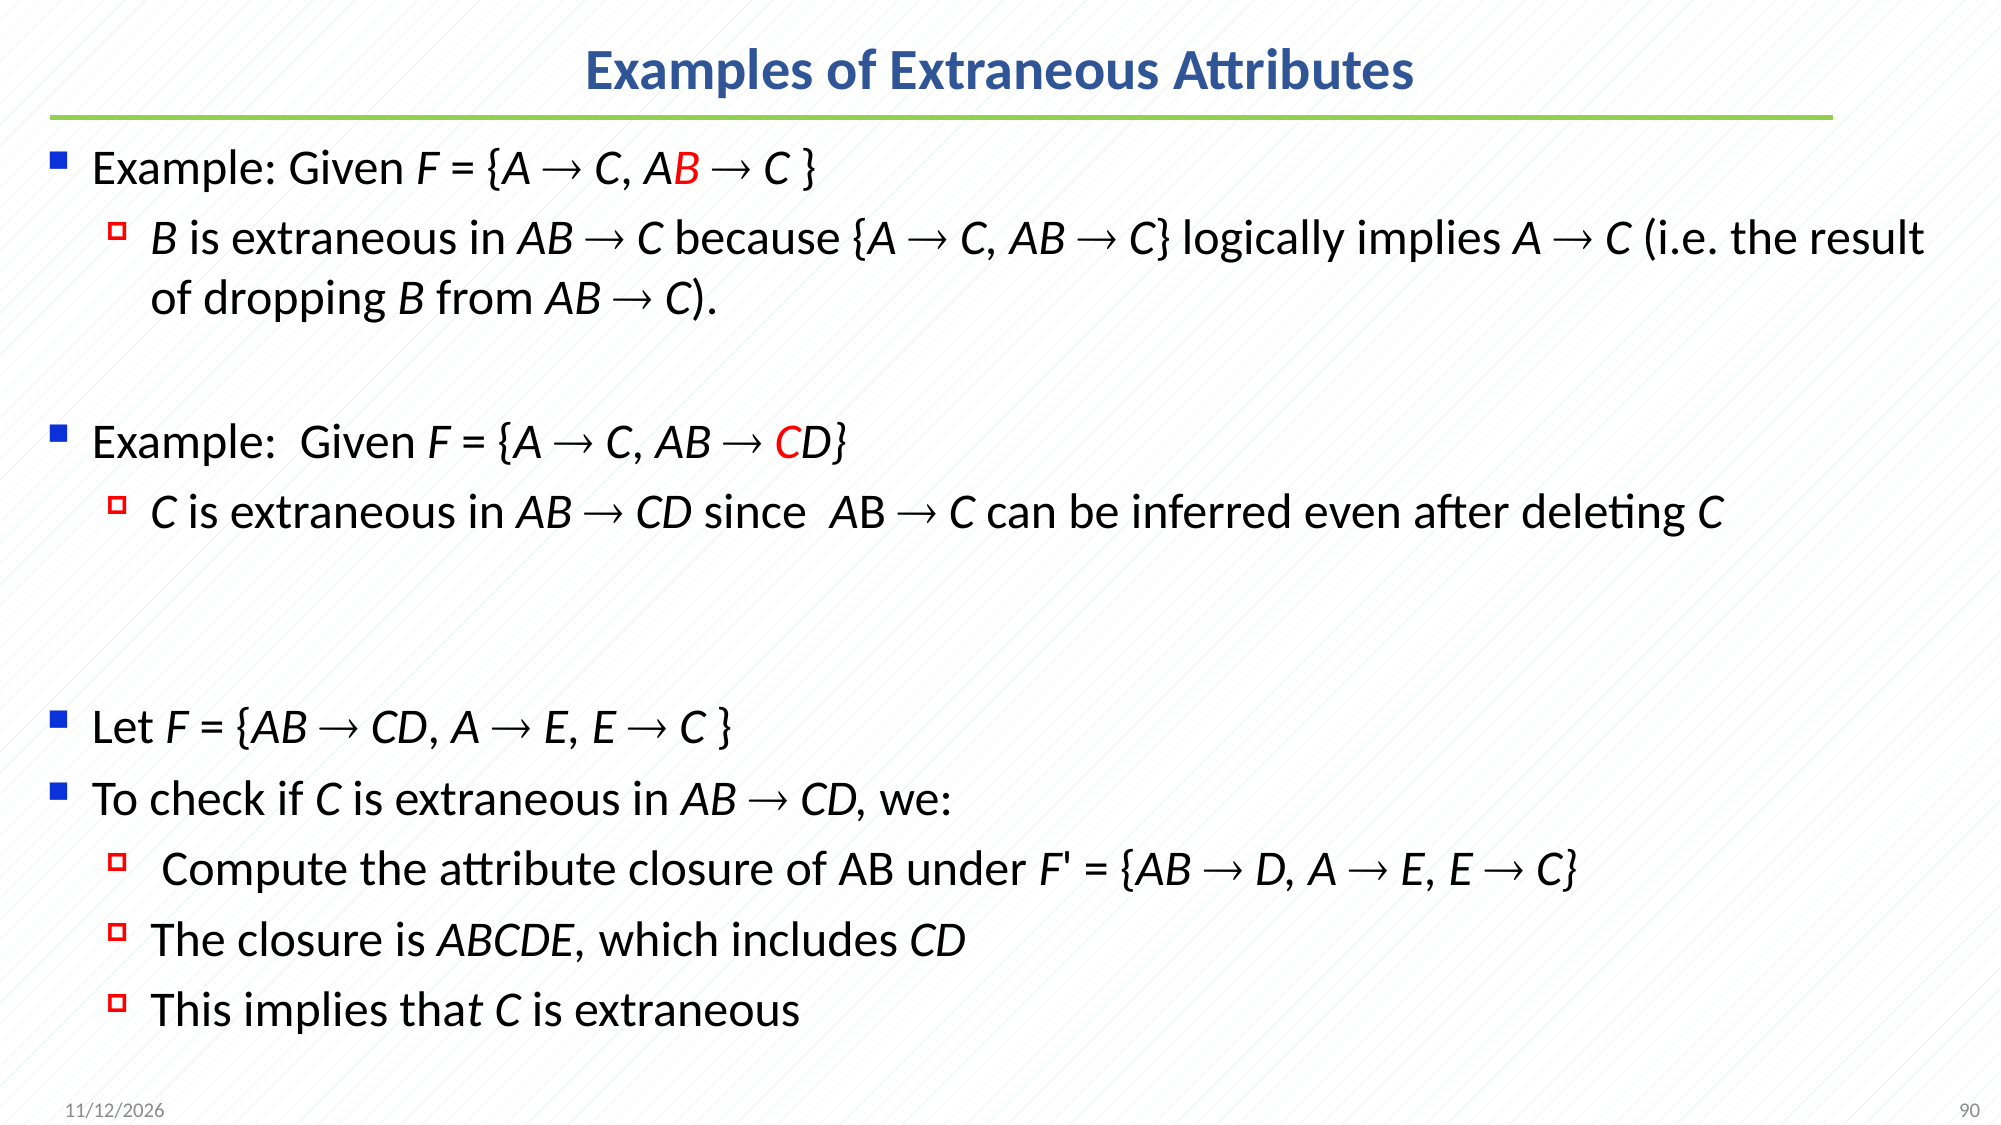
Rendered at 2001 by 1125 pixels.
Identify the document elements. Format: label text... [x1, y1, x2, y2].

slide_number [49, 1079, 500, 1125]
list Example: Given F = {A  C, AB  C } B is extraneous in AB  C because {A  C, AB  C} logically implies A  C (i.e. the result of dropping B from AB  C). Example: Given F = {A  C, AB  CD} C is extraneous in AB  CD since AB  C can be inferred even after deleting C Let F = {AB  CD, A  E, E  C } To check if C is extraneous in AB  CD, we: Compute the attribute closure of AB under F' = {AB  D, A  E, E  C} The closure is ABCDE, which includes CD This implies that C is extraneous [32, 126, 1974, 1081]
title Examples of Extraneous Attributes [50, 13, 1949, 126]
slide_number 90 [1545, 1079, 1996, 1125]
